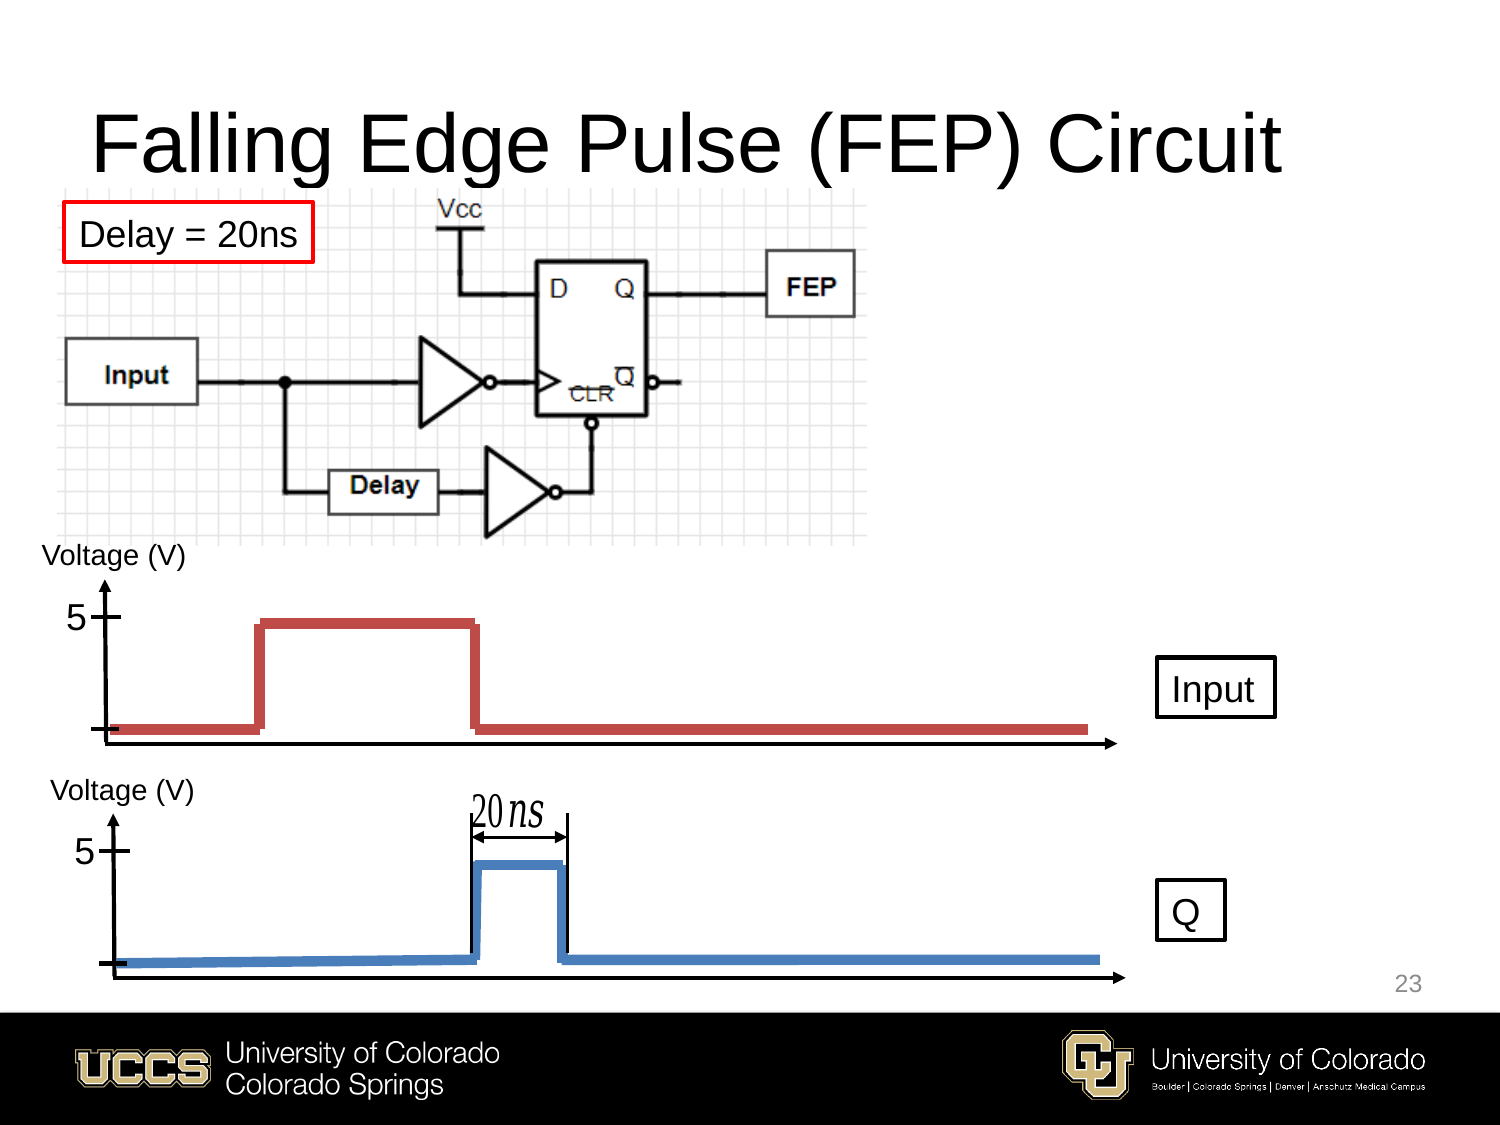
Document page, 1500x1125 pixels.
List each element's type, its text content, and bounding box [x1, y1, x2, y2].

title Falling Edge Pulse (FEP) Circuit [75, 45, 1500, 233]
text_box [116, 959, 470, 964]
slide_number 23 [1087, 952, 1438, 1013]
picture [1062, 1030, 1425, 1100]
text_box 5 [51, 585, 99, 646]
text_box Voltage (V) [26, 529, 202, 579]
picture [75, 1041, 499, 1100]
picture [56, 188, 867, 546]
text_box Voltage (V) [35, 763, 211, 814]
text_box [474, 875, 478, 960]
text_box Input [1155, 655, 1277, 719]
text_box 5 [59, 819, 107, 880]
text_box Q [1155, 878, 1227, 942]
